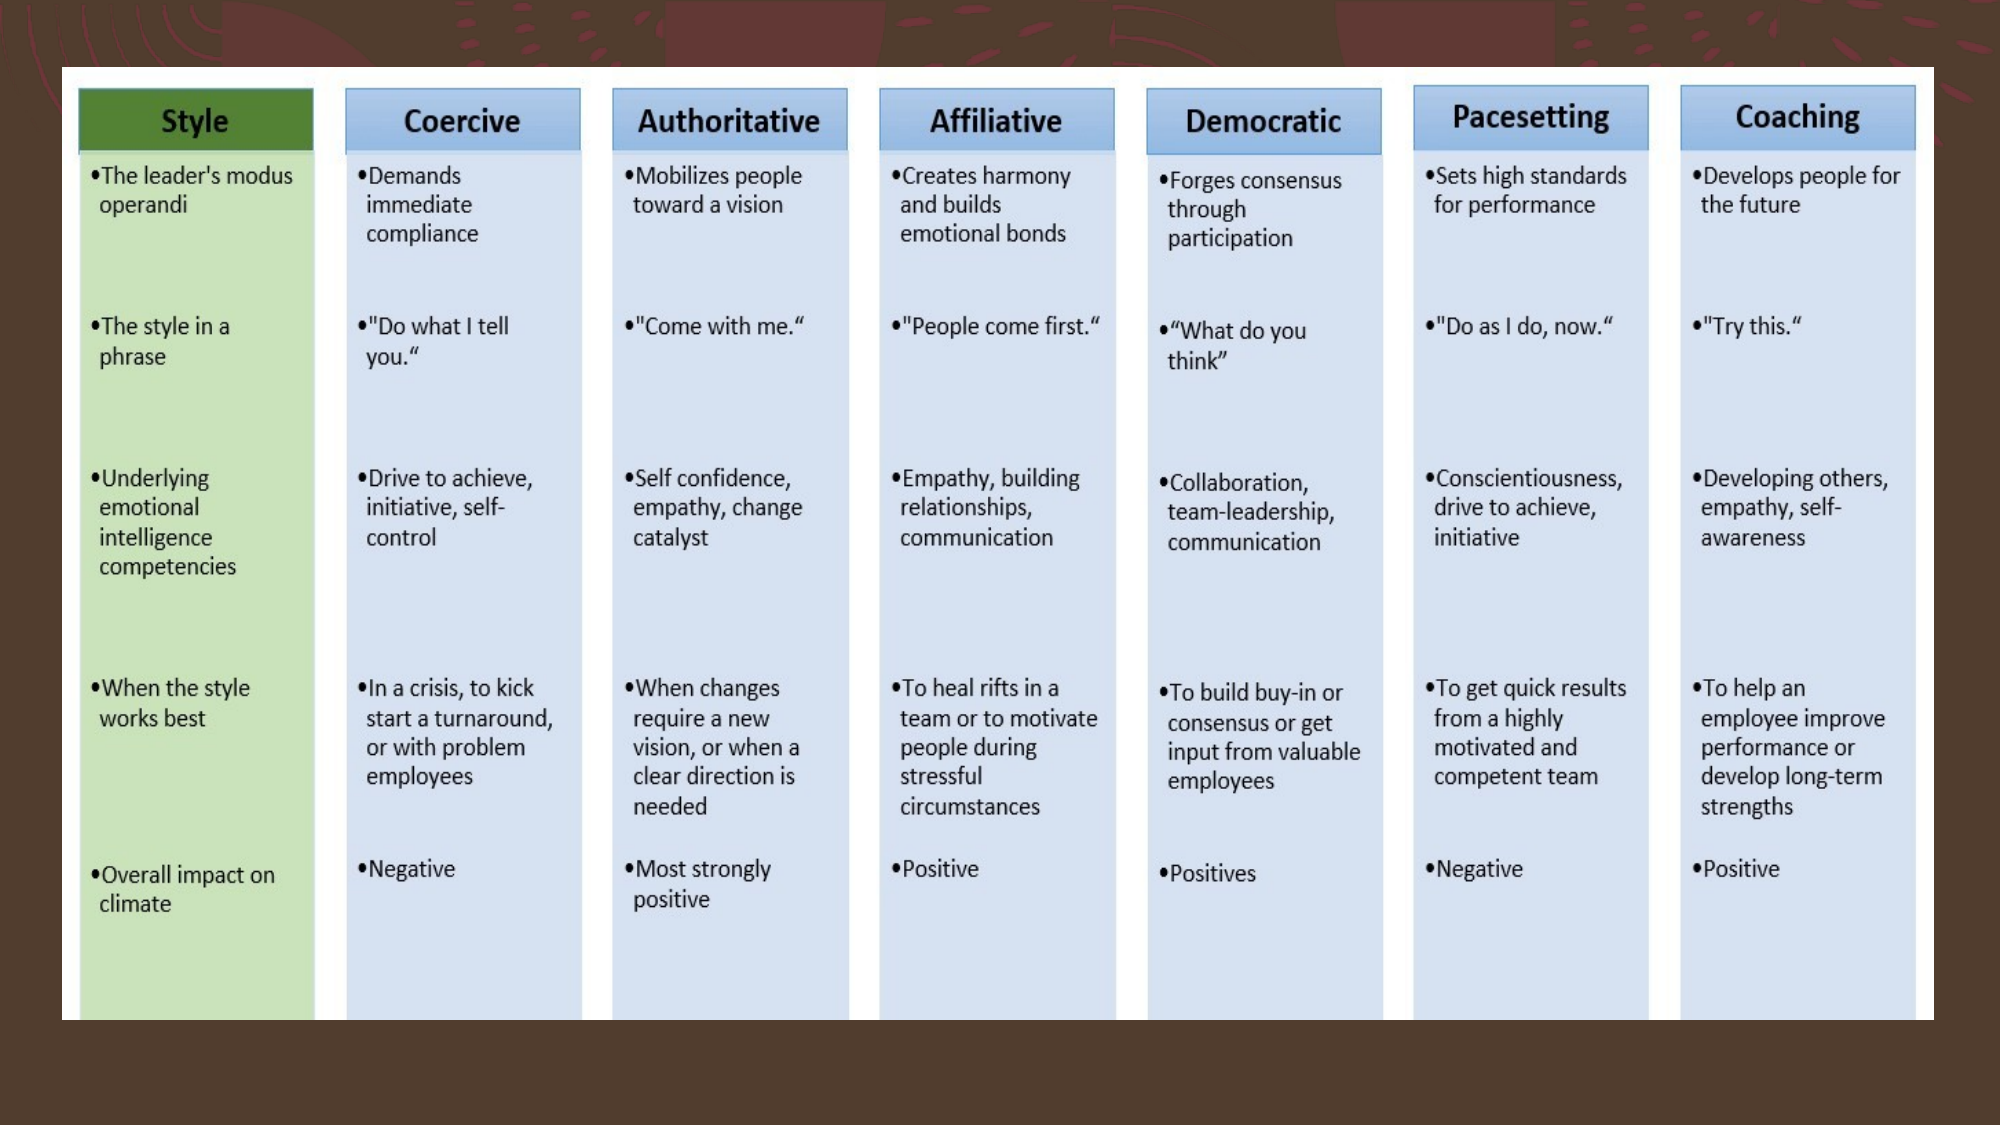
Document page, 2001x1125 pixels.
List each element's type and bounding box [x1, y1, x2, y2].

picture [61, 67, 1934, 1020]
